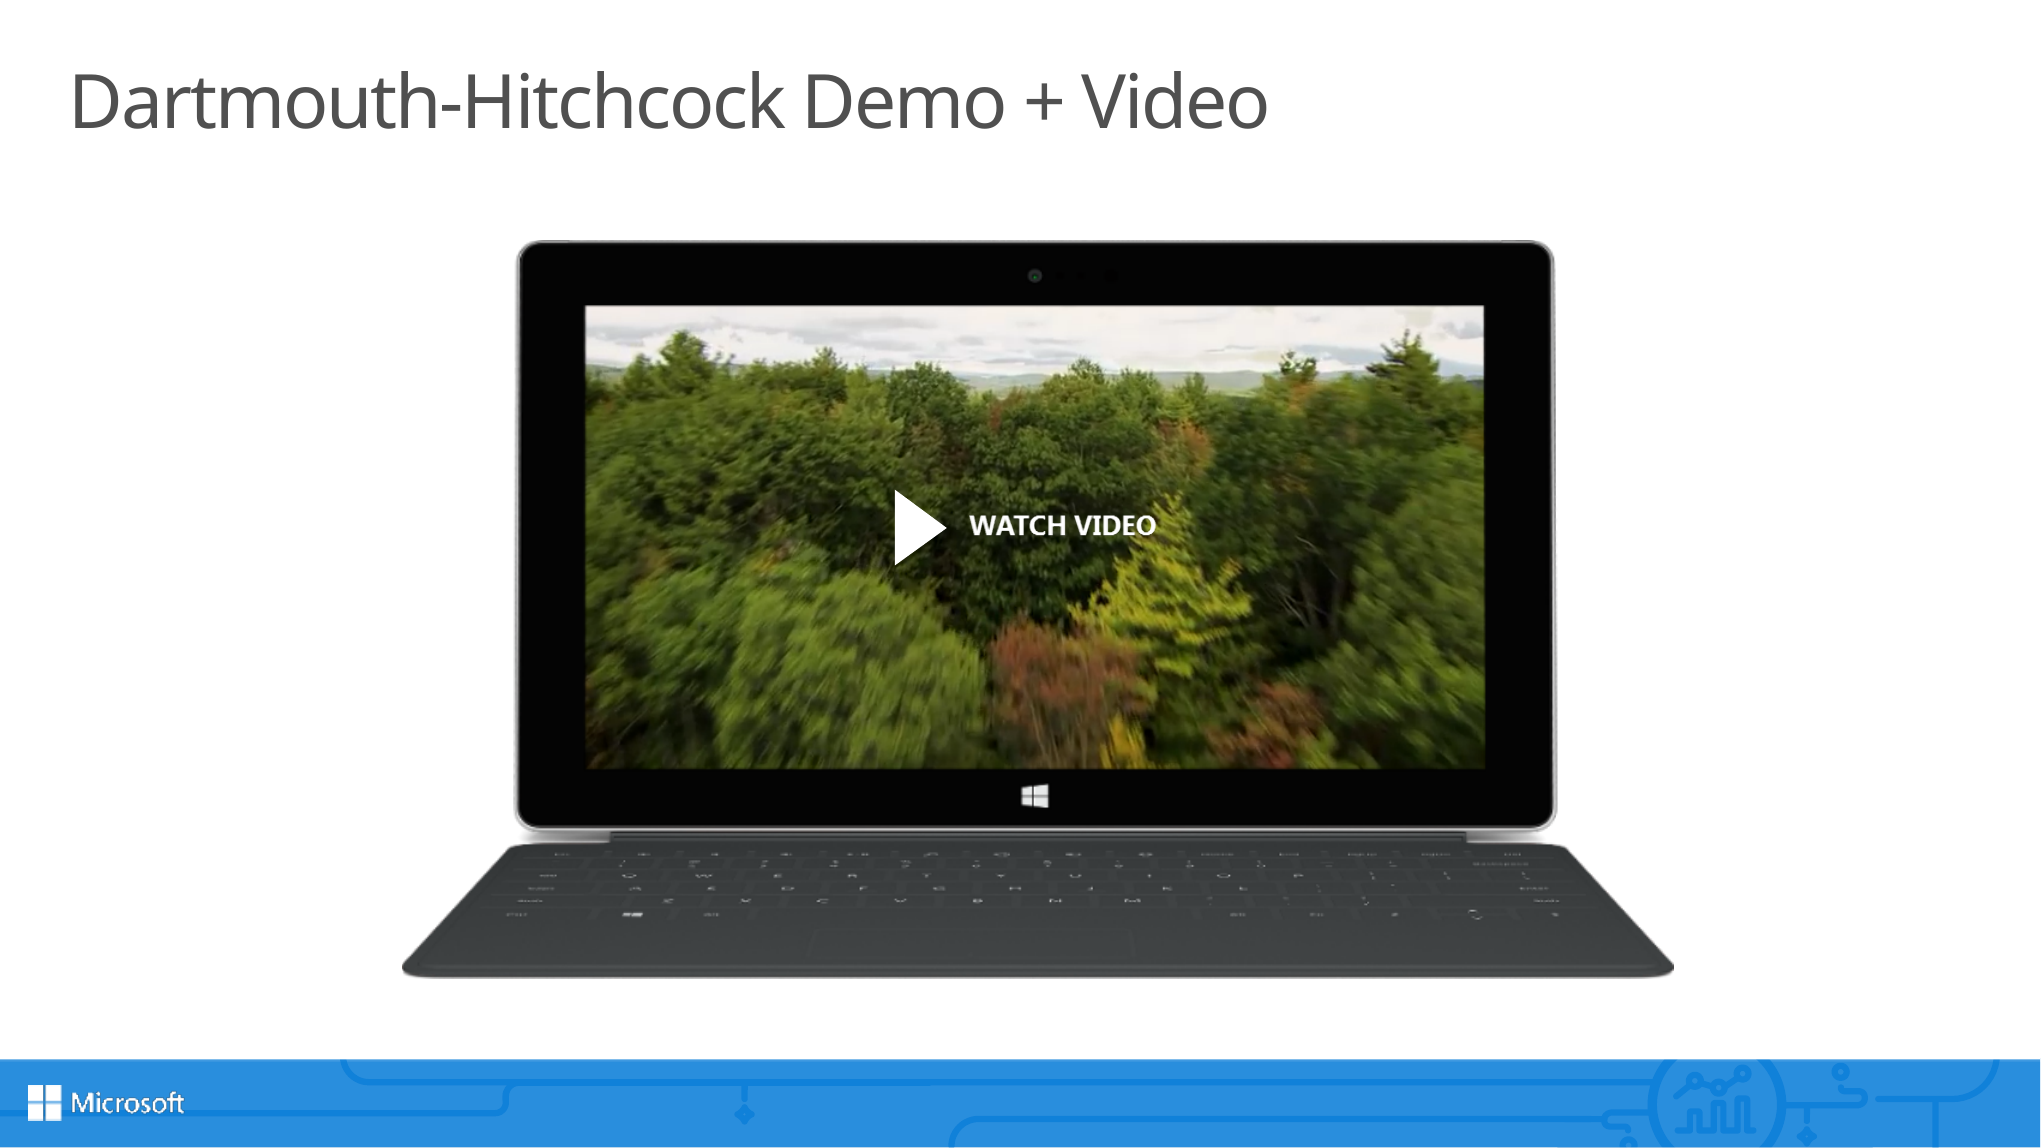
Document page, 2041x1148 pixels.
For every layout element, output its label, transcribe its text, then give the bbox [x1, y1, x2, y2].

title Dartmouth-Hitchcock Demo + Video [45, 48, 1996, 199]
picture [402, 240, 1674, 979]
